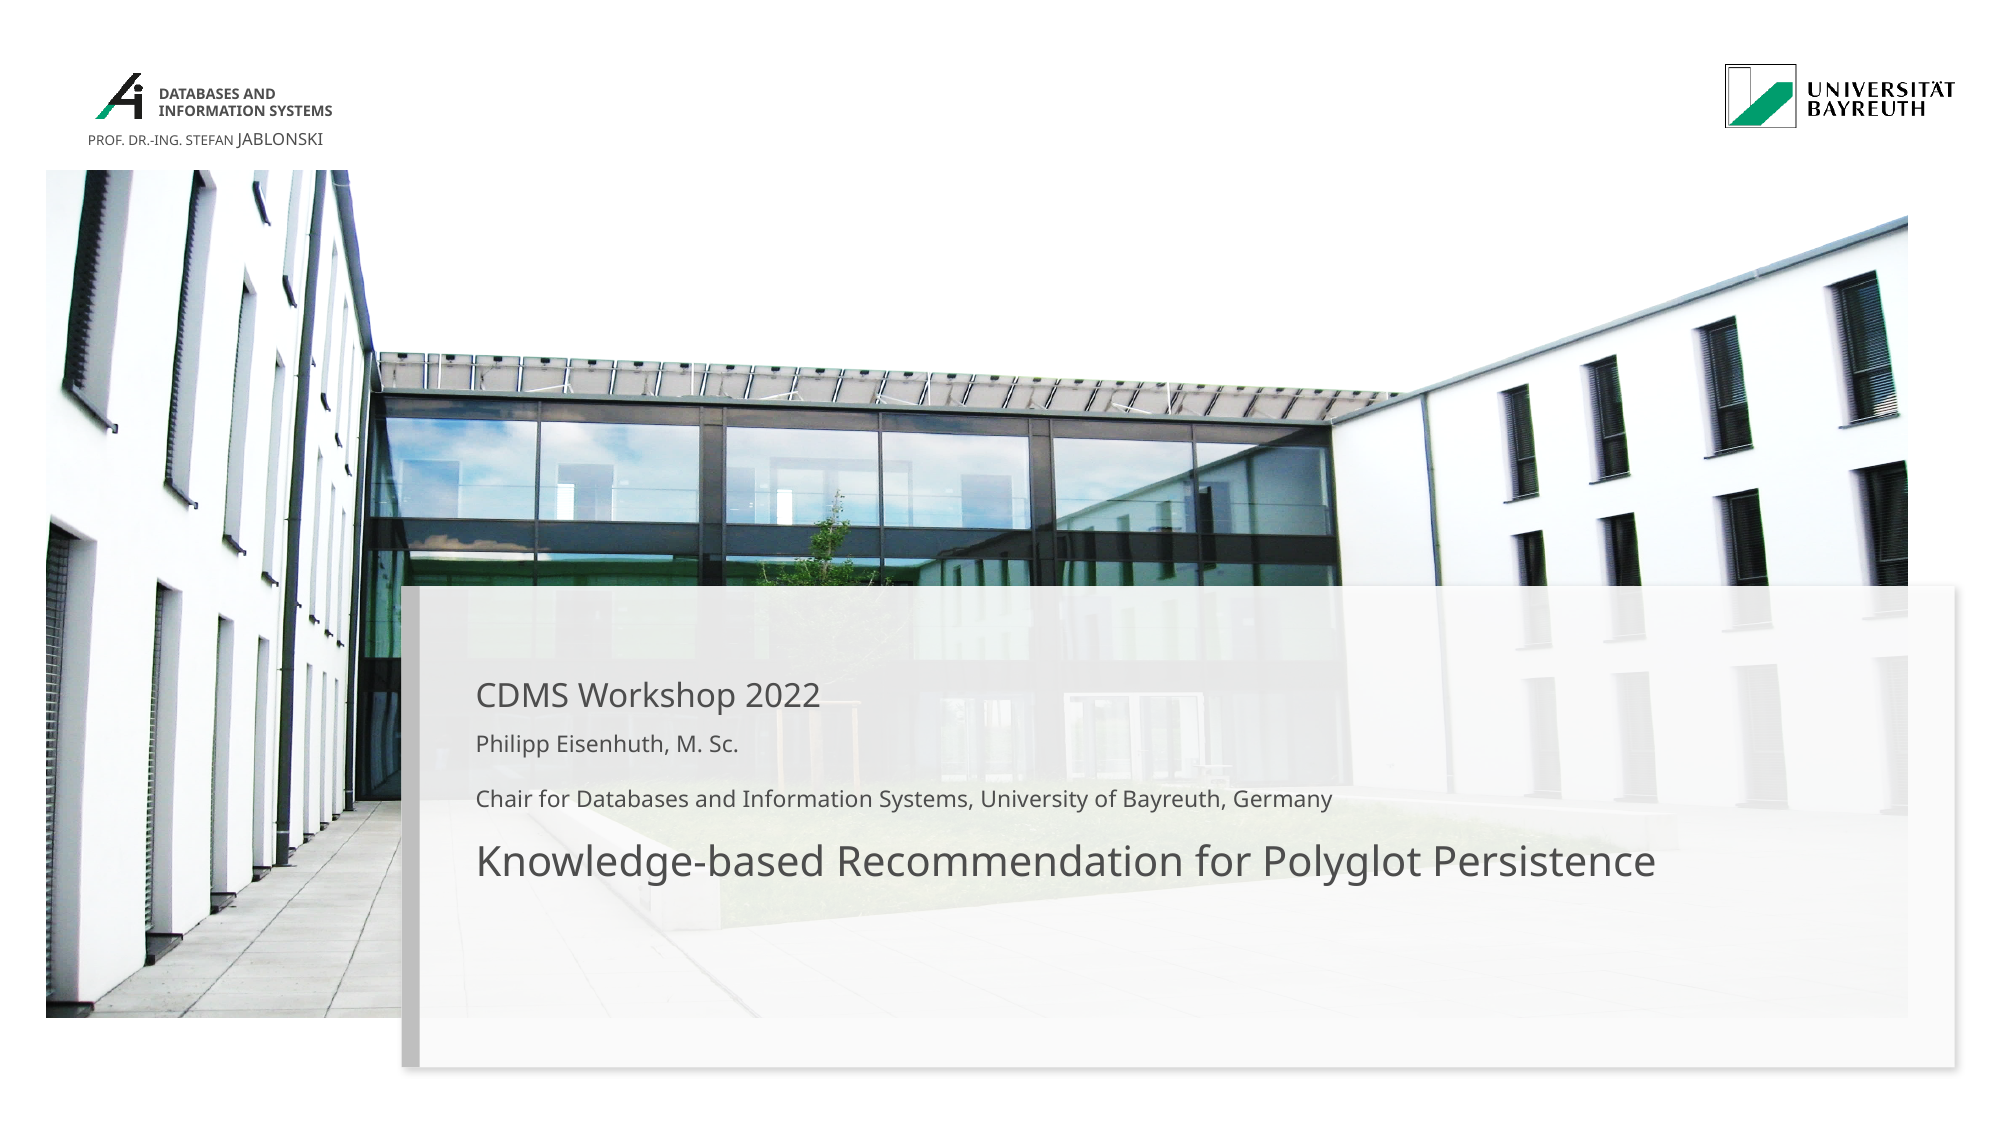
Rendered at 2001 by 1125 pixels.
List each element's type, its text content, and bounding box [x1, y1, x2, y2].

picture [95, 73, 148, 121]
picture [1725, 64, 1955, 128]
title Philipp Eisenhuth, M. Sc. Chair for Databases and Information Systems, University of Bayreuth, Germany [460, 729, 1898, 820]
list CDMS Workshop 2022 [460, 667, 1485, 720]
subtitle Knowledge-based Recommendation for Polyglot Persistence [460, 827, 1898, 1026]
picture [46, 170, 1908, 1018]
